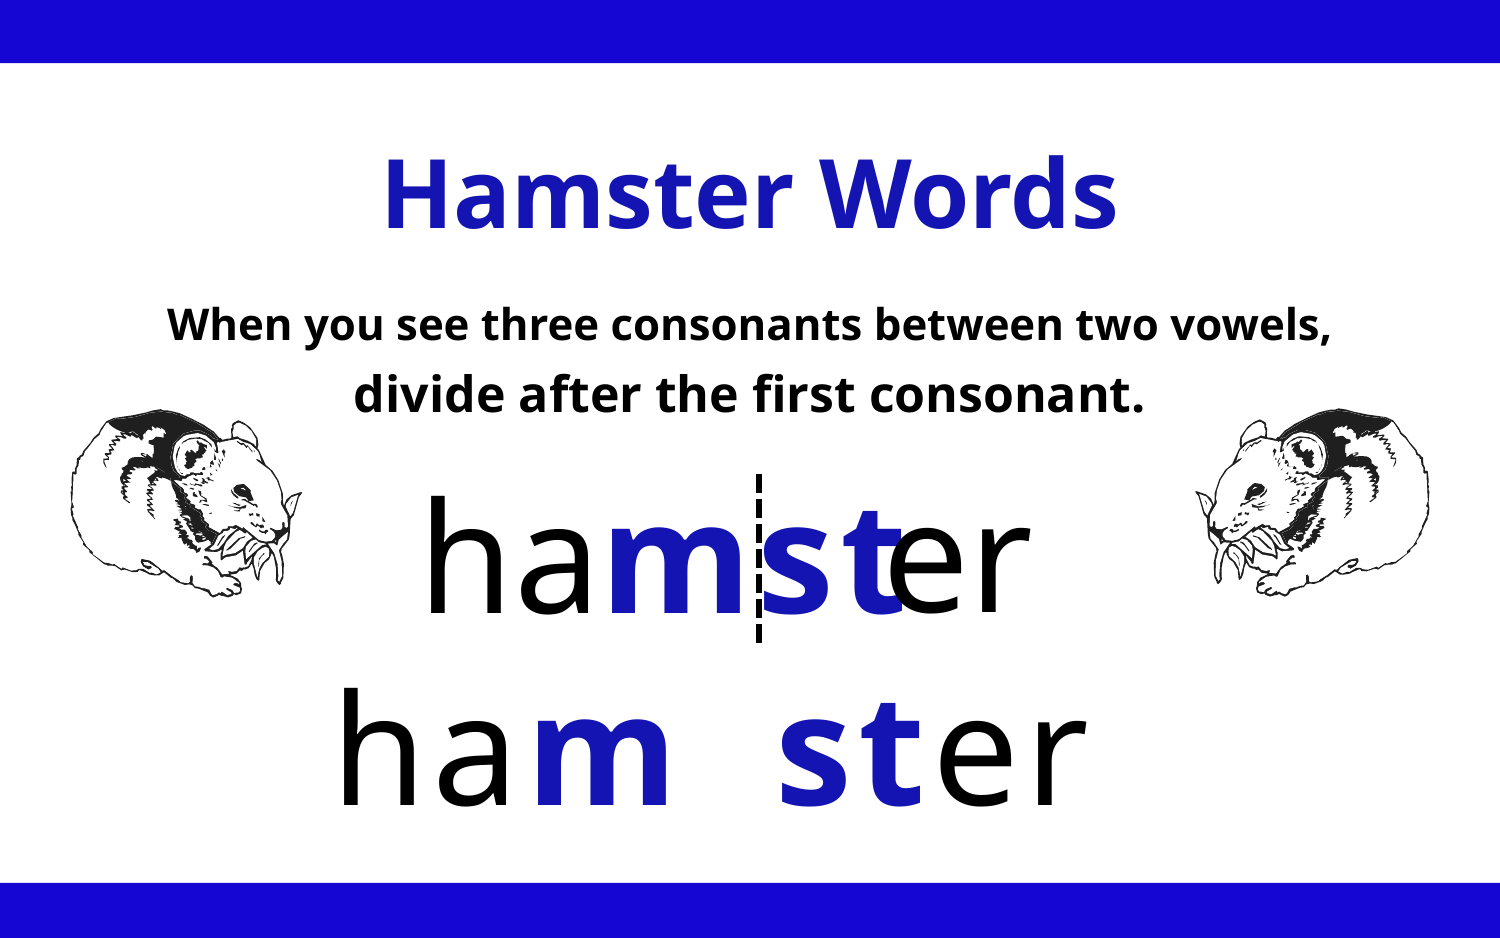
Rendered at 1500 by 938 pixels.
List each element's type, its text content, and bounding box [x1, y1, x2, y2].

text_box [68, 543, 1500, 718]
text_box er [818, 450, 1098, 651]
title Hamster Words [103, 116, 1397, 280]
text_box ha [306, 452, 585, 543]
text_box mst [585, 452, 970, 652]
picture [1191, 408, 1430, 597]
text_box ham ster [97, 718, 1370, 843]
picture [70, 409, 306, 598]
text_box [0, 882, 1500, 938]
text_box [0, 0, 1500, 64]
list When you see three consonants between two vowels, [32, 295, 1468, 354]
text_box divide after the first consonant. [339, 355, 1161, 431]
